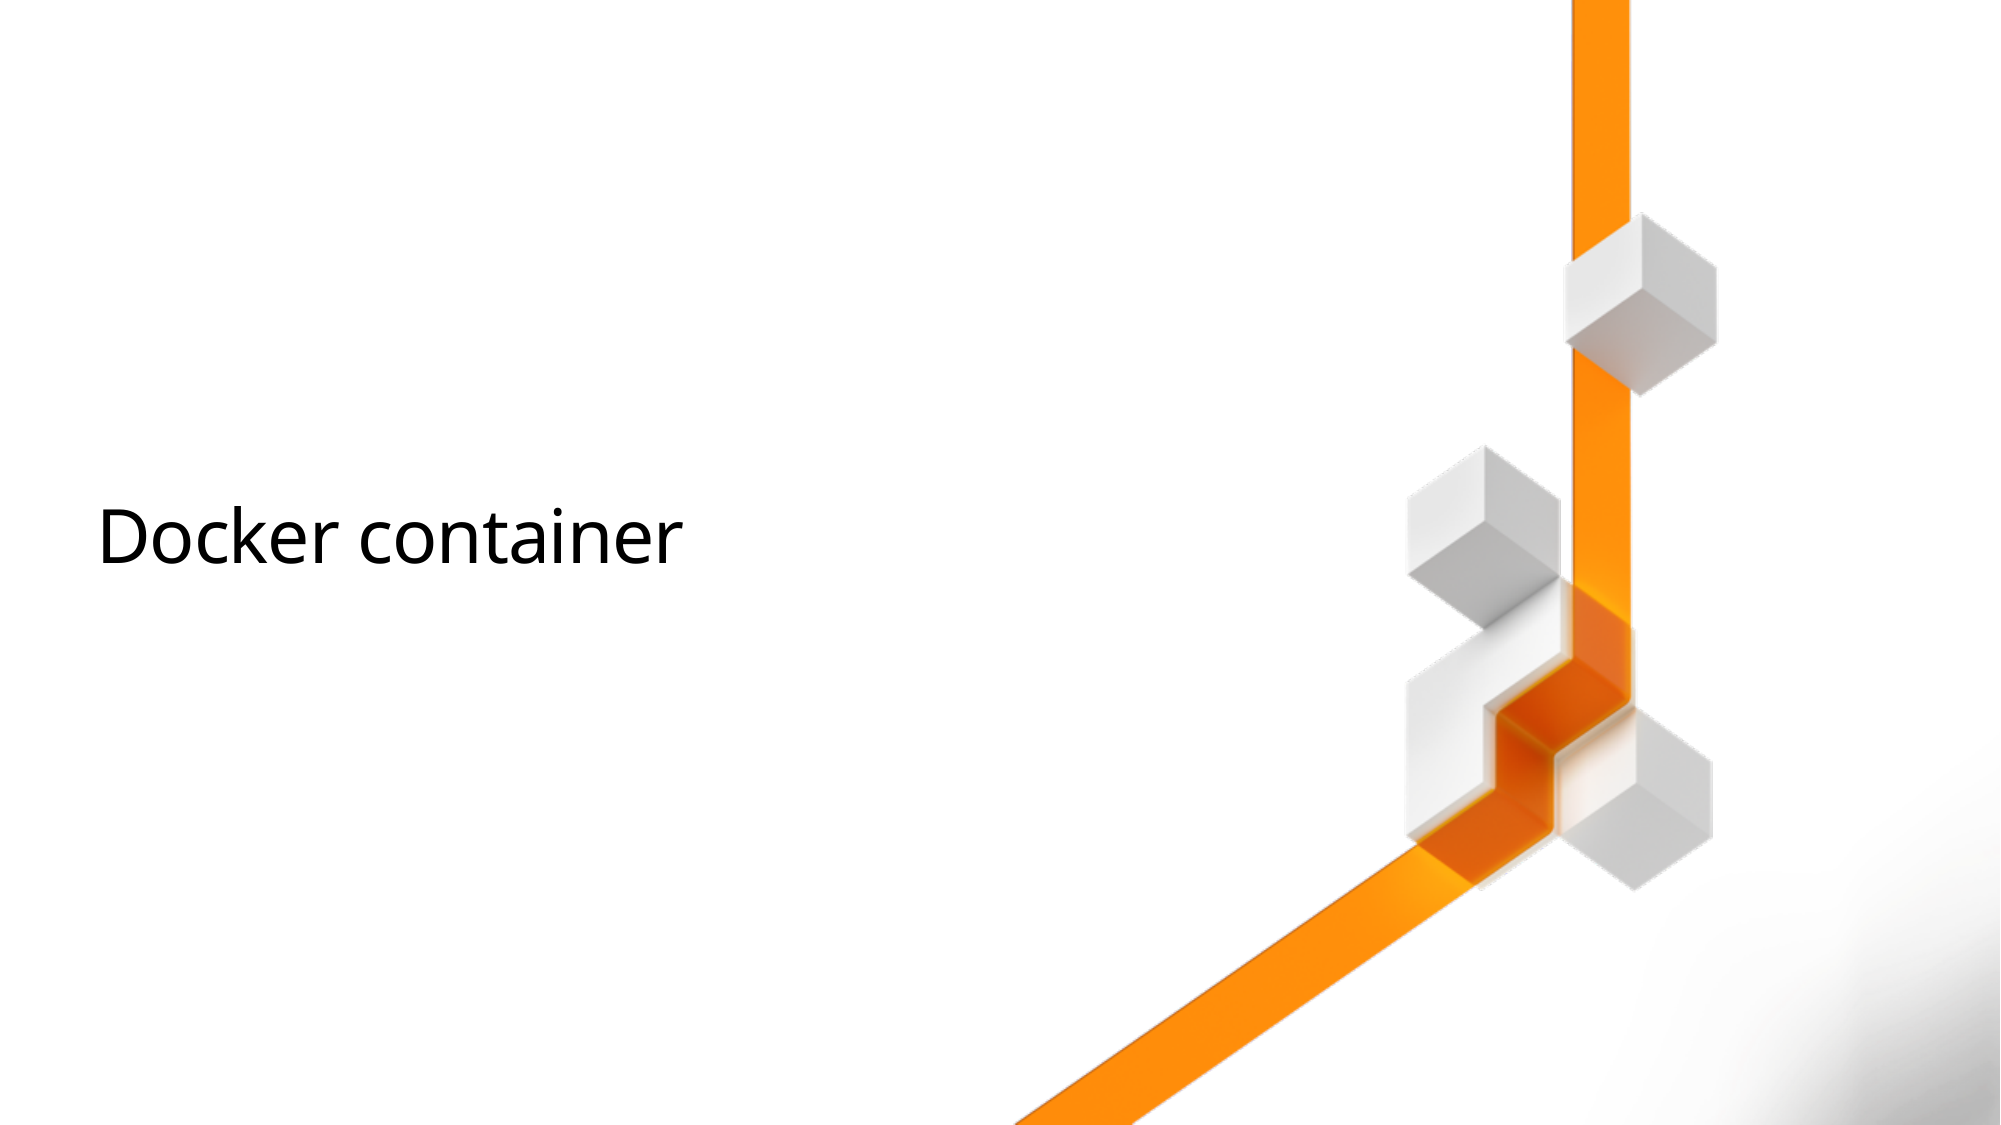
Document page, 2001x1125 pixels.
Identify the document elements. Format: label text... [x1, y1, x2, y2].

title Docker container [96, 498, 1000, 580]
picture [978, 0, 2000, 1125]
